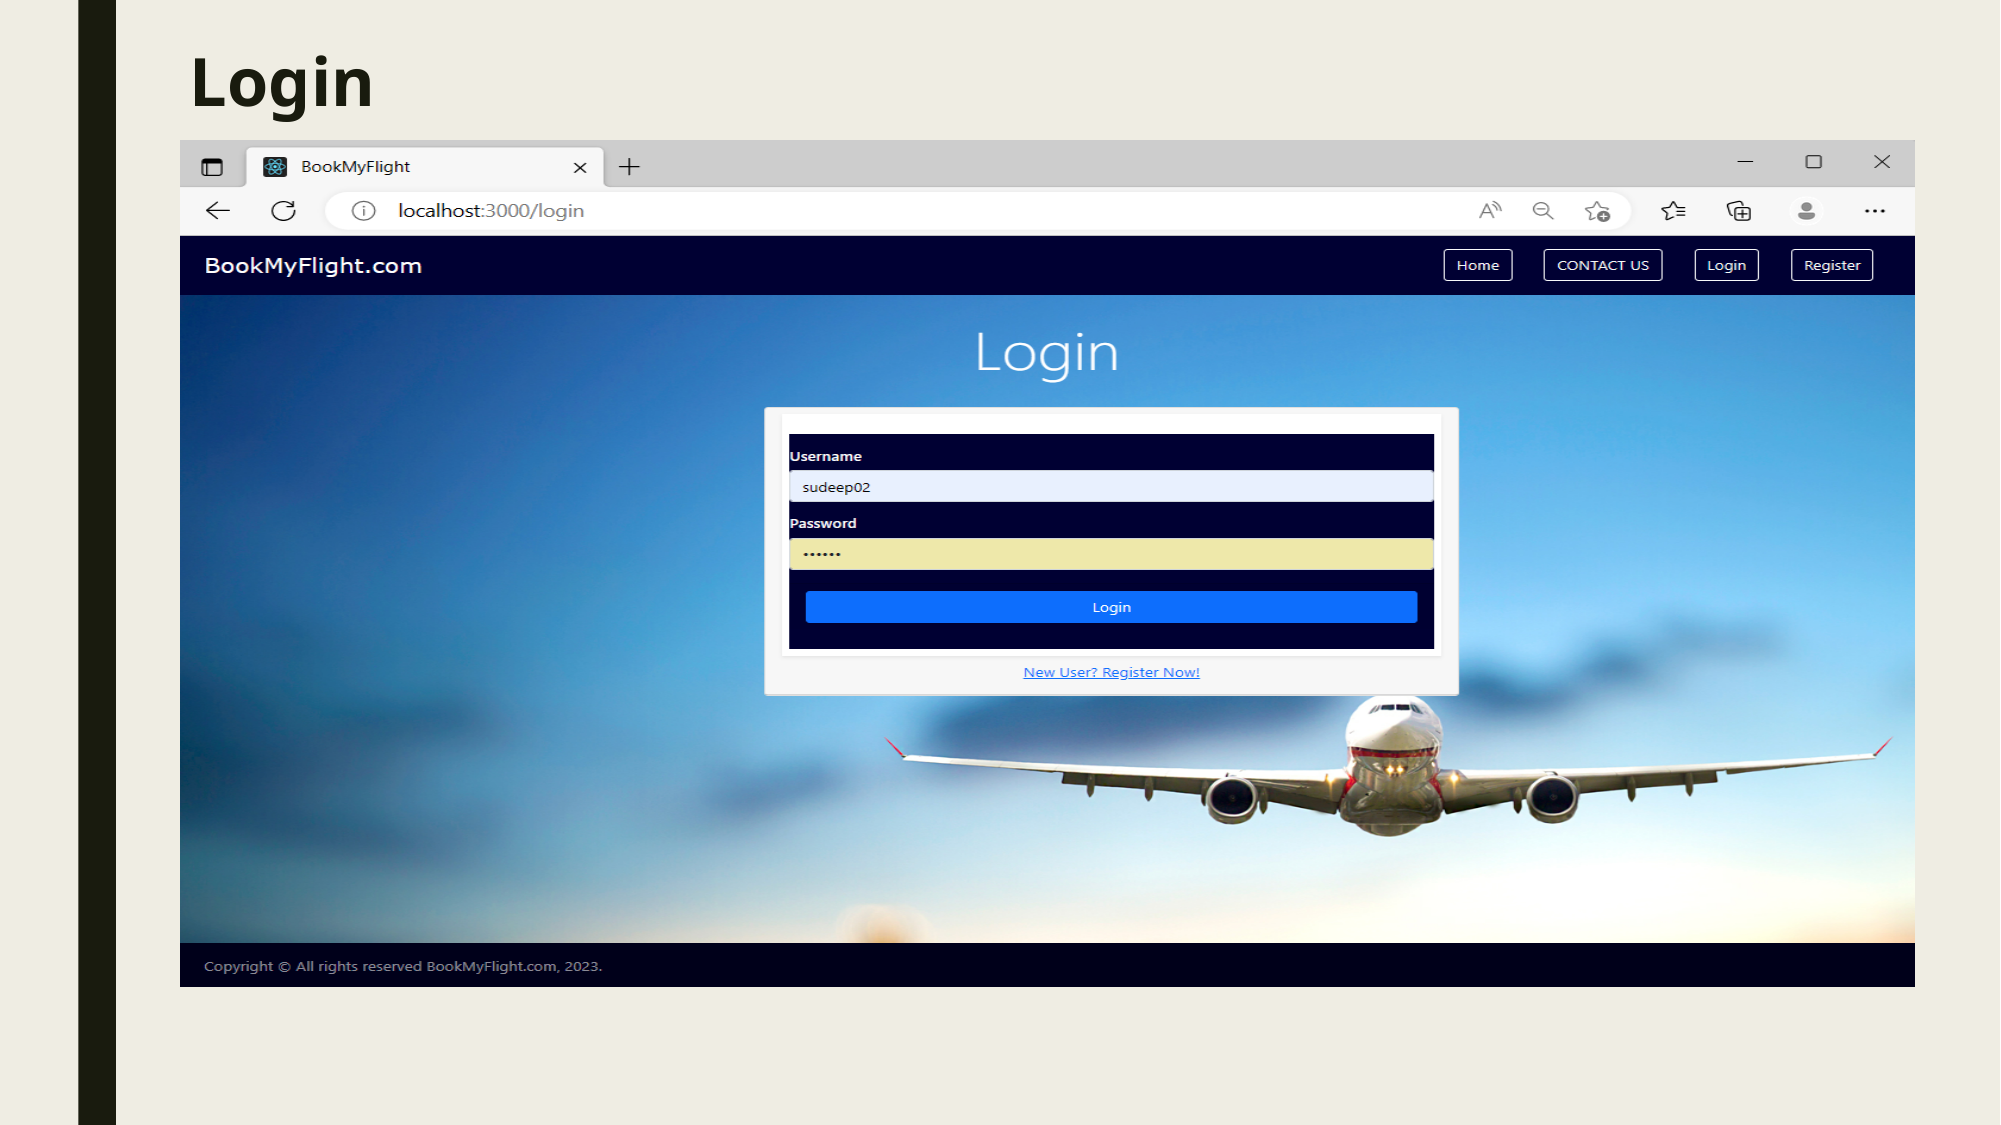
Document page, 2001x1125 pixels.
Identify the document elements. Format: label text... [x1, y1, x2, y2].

picture [180, 140, 1915, 987]
title Login: [174, 41, 391, 136]
